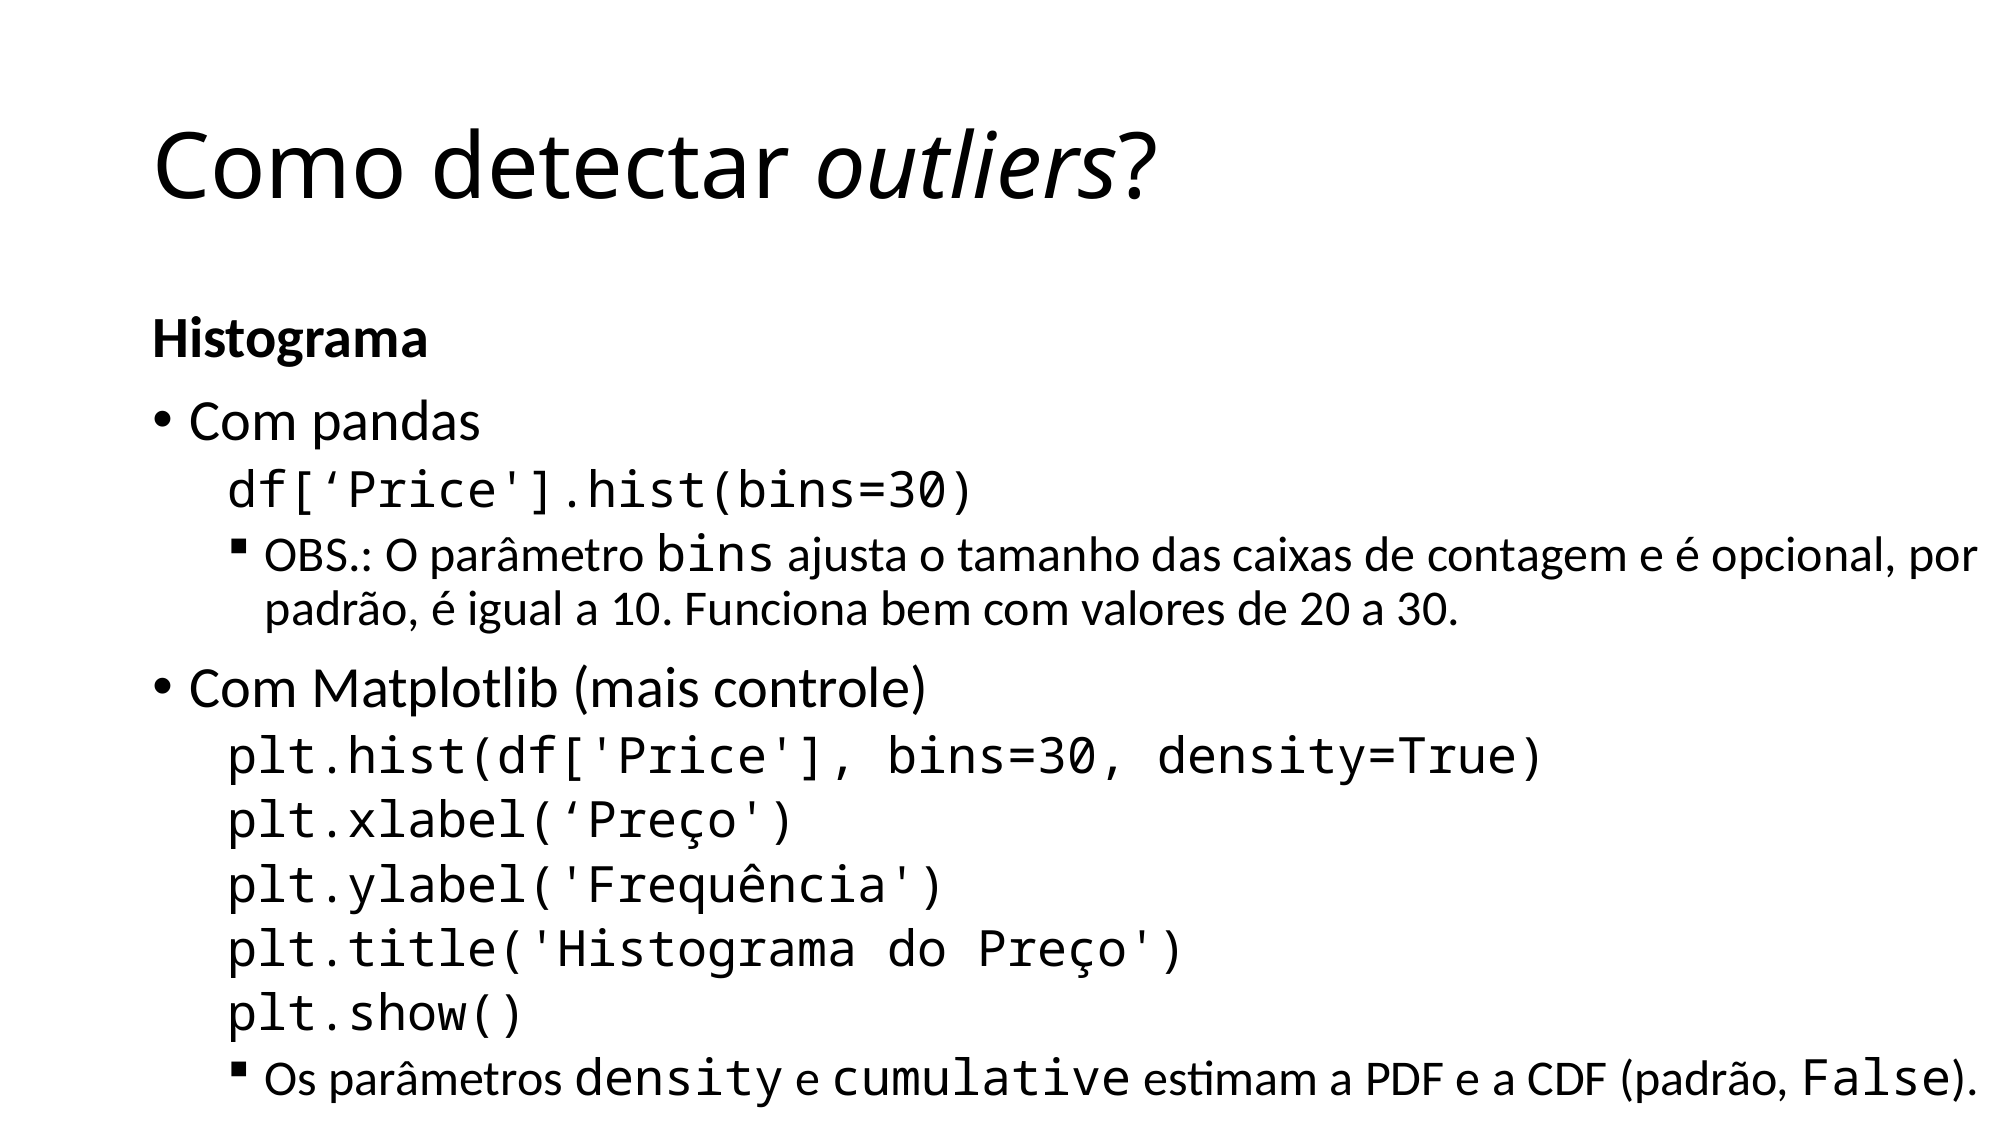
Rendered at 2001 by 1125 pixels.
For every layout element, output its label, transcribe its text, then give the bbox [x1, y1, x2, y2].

list Histograma Com pandas df[‘Price'].hist(bins=30) OBS.: O parâmetro bins ajusta o tamanho das caixas de contagem e é opcional, por padrão, é igual a 10. Funciona bem com valores de 20 a 30. Com Matplotlib (mais controle) plt.hist(df['Price'], bins=30, density=True) plt.xlabel(‘Preço') plt.ylabel('Frequência') plt.title('Histograma do Preço') plt.show() Os parâmetros density e cumulative estimam a PDF e a CDF (padrão, False). [137, 299, 2000, 1125]
title Como detectar outliers? [137, 59, 1863, 278]
